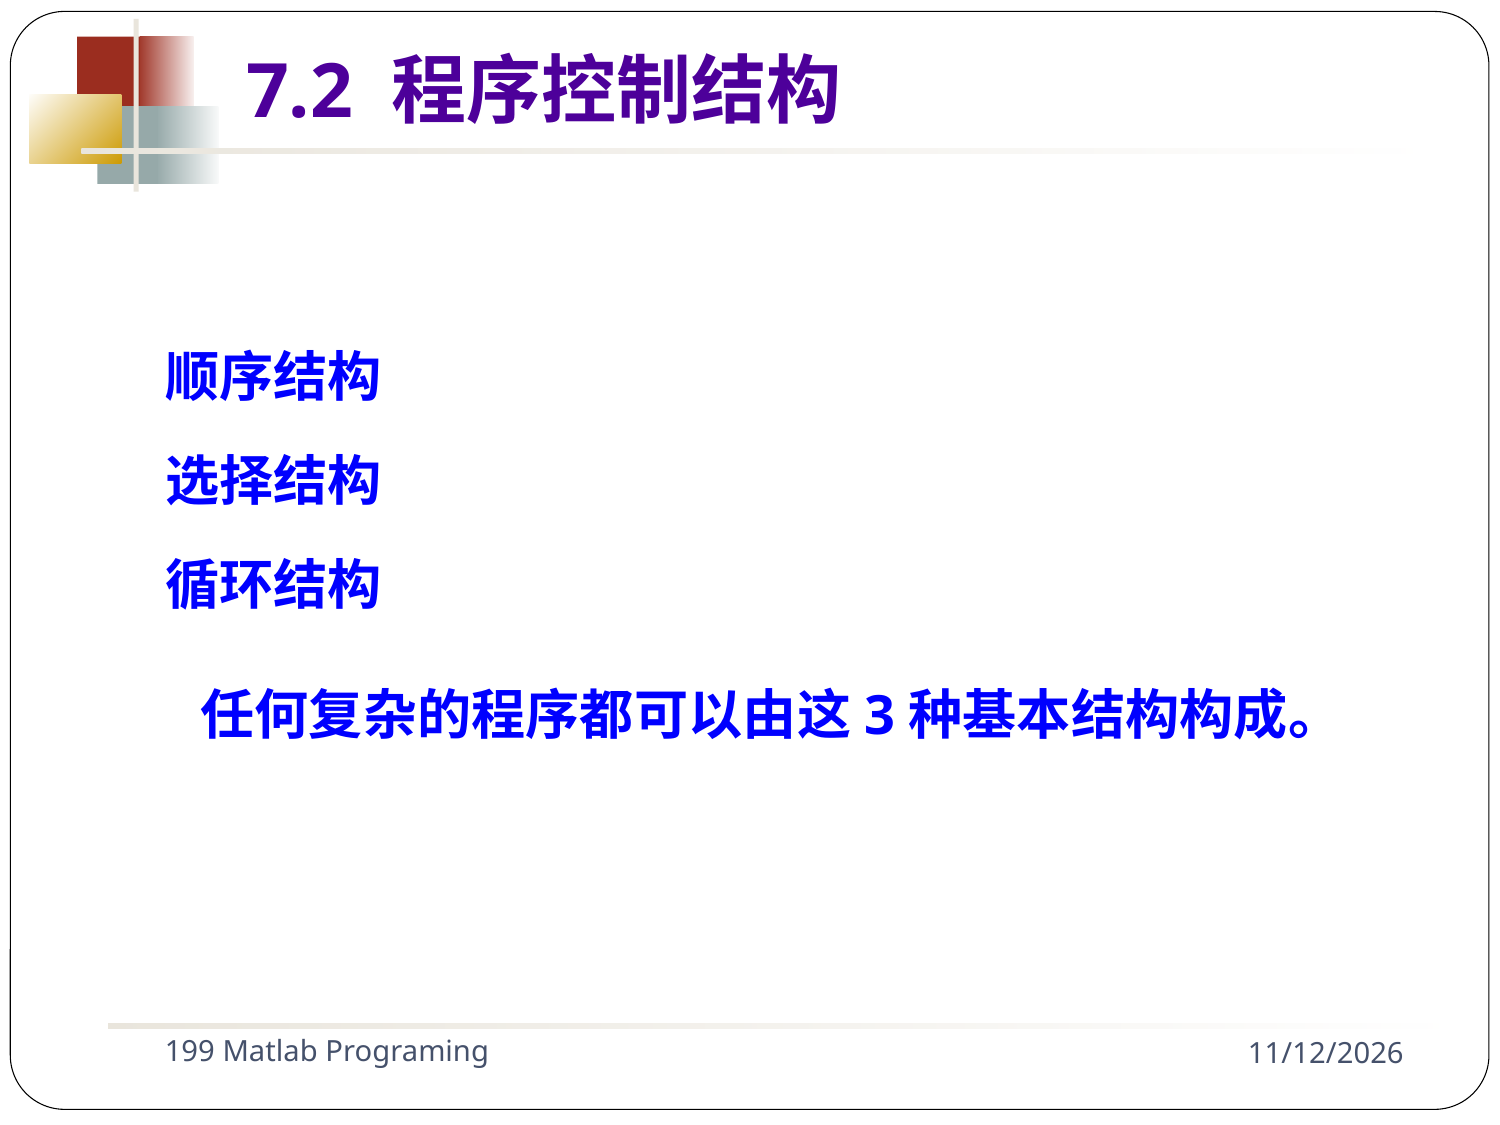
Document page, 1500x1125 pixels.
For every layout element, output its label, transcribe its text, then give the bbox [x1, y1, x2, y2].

title 7.2 程序控制结构 [230, 42, 1500, 148]
text_box [1012, 1047, 1419, 1094]
text_box 199 Matlab Programing [150, 1047, 800, 1088]
list 顺序结构 选择结构 循环结构 任何复杂的程序都可以由这3种基本结构构成。 [149, 296, 1426, 1047]
